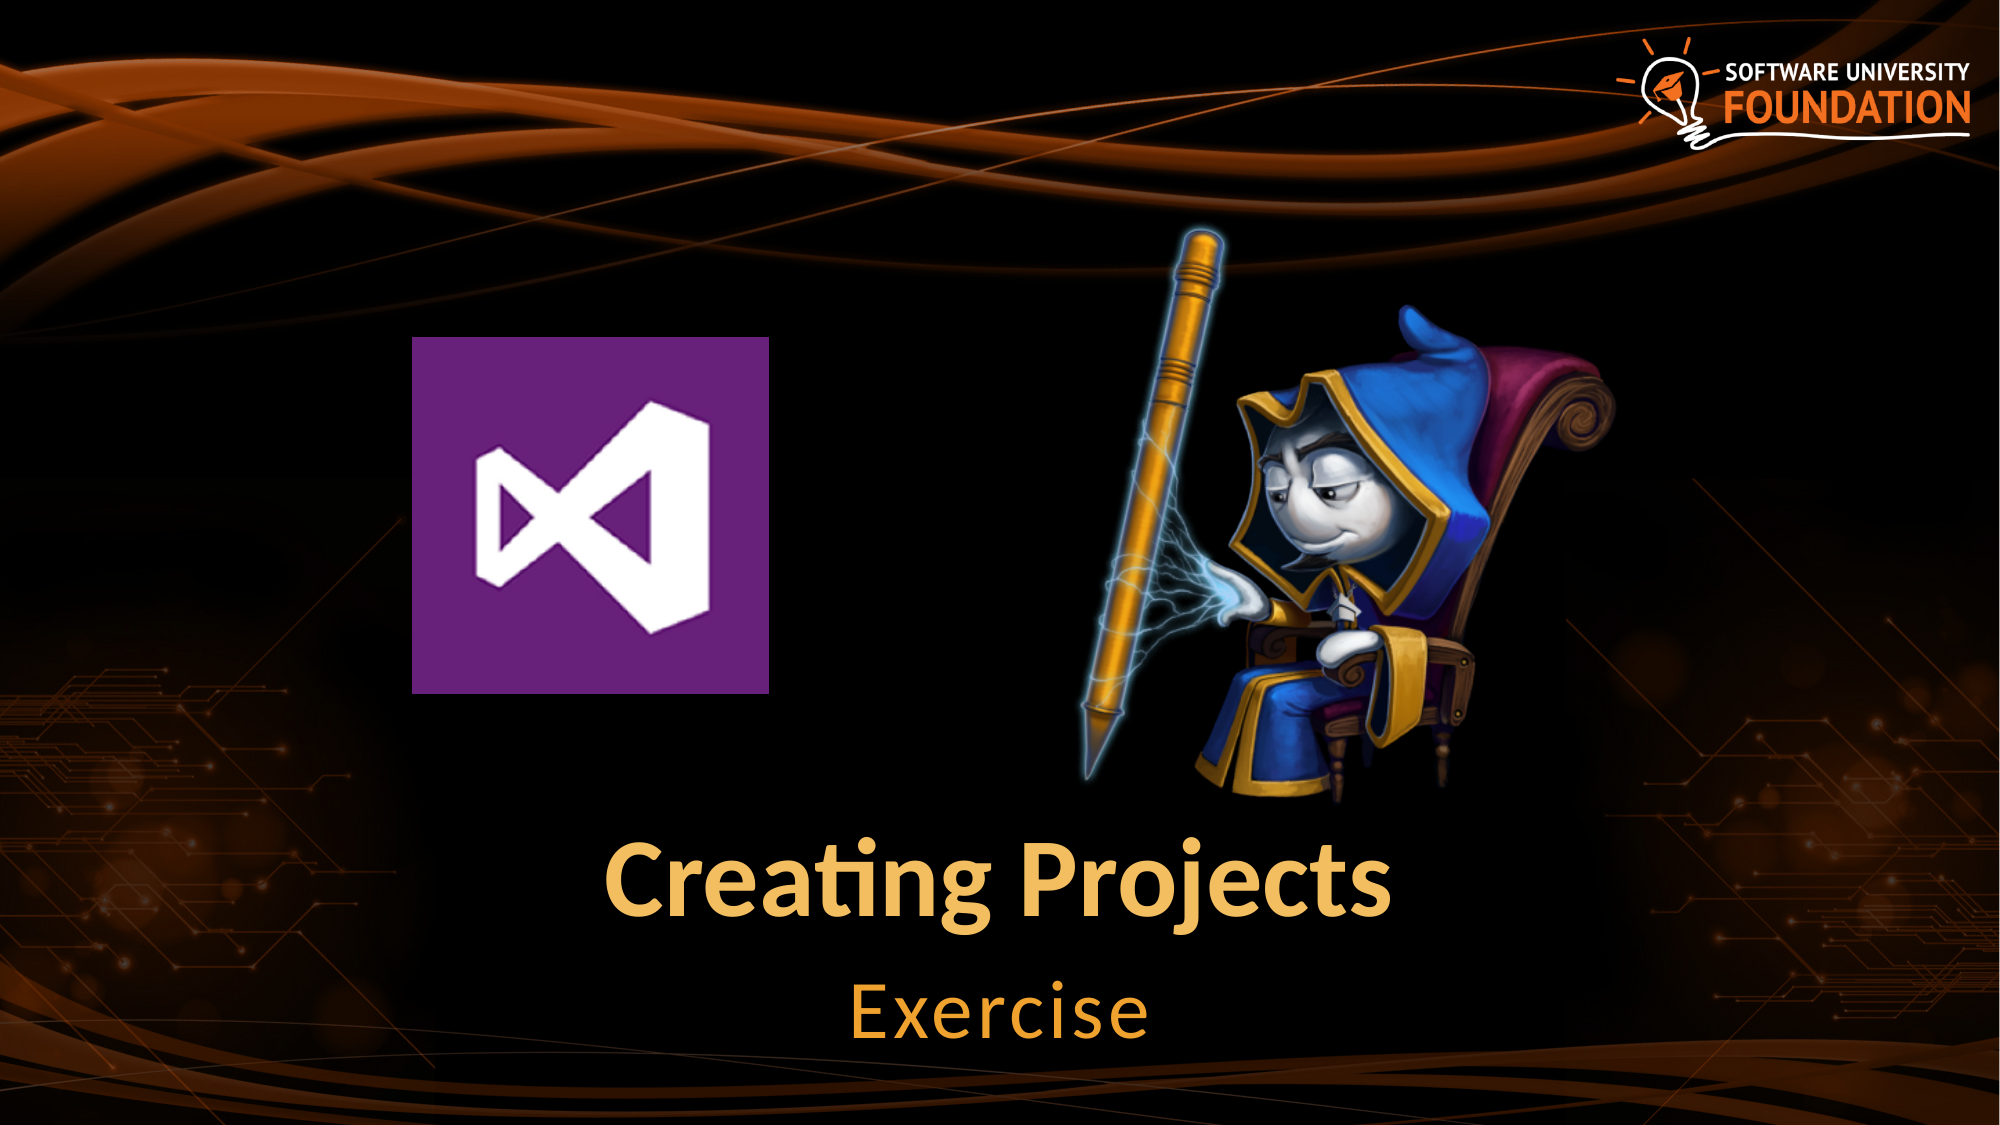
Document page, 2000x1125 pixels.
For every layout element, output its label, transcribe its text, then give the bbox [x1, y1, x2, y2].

title Creating Projects [266, 812, 1733, 944]
list Exercise [266, 944, 1733, 1057]
picture [0, 0, 2000, 1125]
